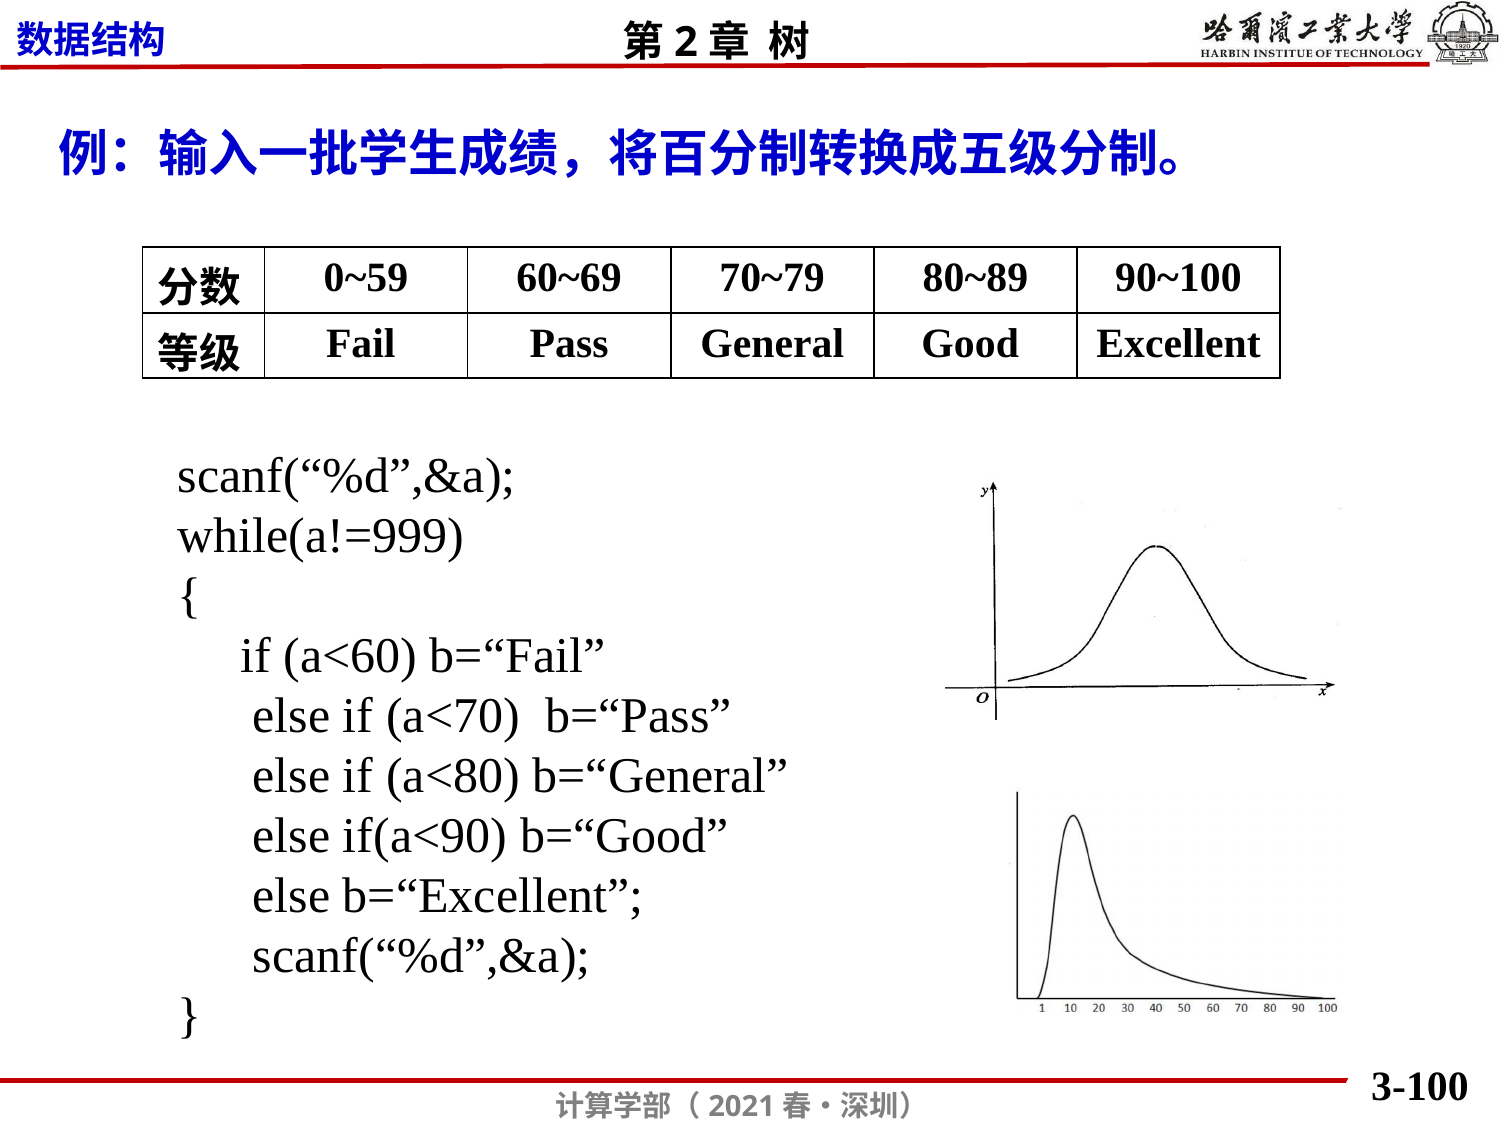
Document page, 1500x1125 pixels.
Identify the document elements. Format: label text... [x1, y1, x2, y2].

picture [1198, 1, 1500, 68]
table_header 90~100 [1078, 248, 1279, 312]
picture [1009, 785, 1341, 1012]
table_cell Good [875, 314, 1076, 377]
table_header 70~79 [672, 248, 873, 312]
table_cell Fail [265, 314, 467, 377]
text_box 例：输入一批学生成绩，将百分制转换成五级分制。 [43, 113, 1224, 189]
table_header 60~69 [468, 248, 670, 312]
picture [944, 479, 1341, 720]
table_cell 等级 [143, 314, 264, 377]
table_cell Excellent [1078, 314, 1279, 377]
text_box scanf(“%d”,&a); while(a!=999) { if (a<60) b=“Fail” else if (a<70) b=“Pass” else if (a<80) b=“General” else if(a<90) b=“Good” else b=“Excellent”; scanf(“%d”,&a); } [162, 434, 853, 1050]
table_cell Pass [468, 314, 670, 377]
table_header 分数 [143, 248, 264, 312]
table_header 0~59 [265, 248, 467, 312]
table_header 80~89 [875, 248, 1076, 312]
table_cell General [672, 314, 873, 377]
